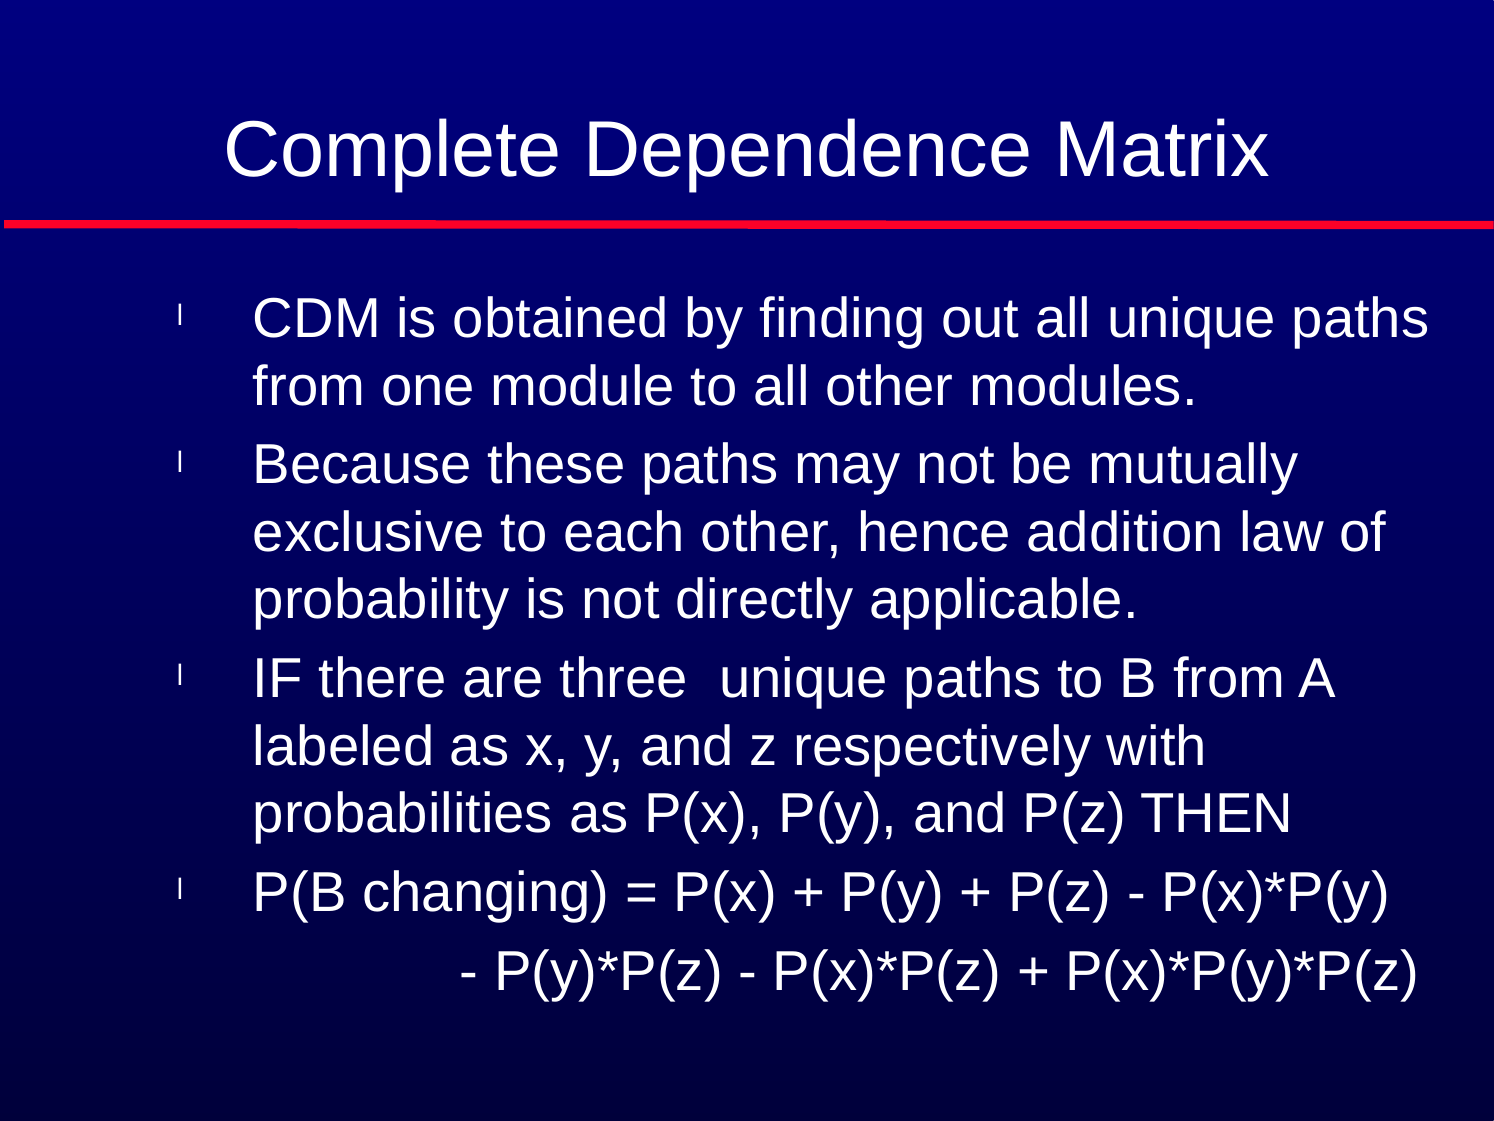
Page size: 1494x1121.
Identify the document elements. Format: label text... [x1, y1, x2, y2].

title Complete Dependence Matrix [108, 49, 1385, 201]
list CDM is obtained by finding out all unique paths from one module to all other modules. Because these paths may not be mutually exclusive to each other, hence addition law of probability is not directly applicable. IF there are three unique paths to B from A labeled as x, y, and z respectively with probabilities as P(x), P(y), and P(z) THEN P(B changing) = P(x) + P(y) + P(z) - P(x)*P(y) - P(y)*P(z) - P(x)*P(z) + P(x)*P(y)*P(z) [161, 273, 1448, 1121]
